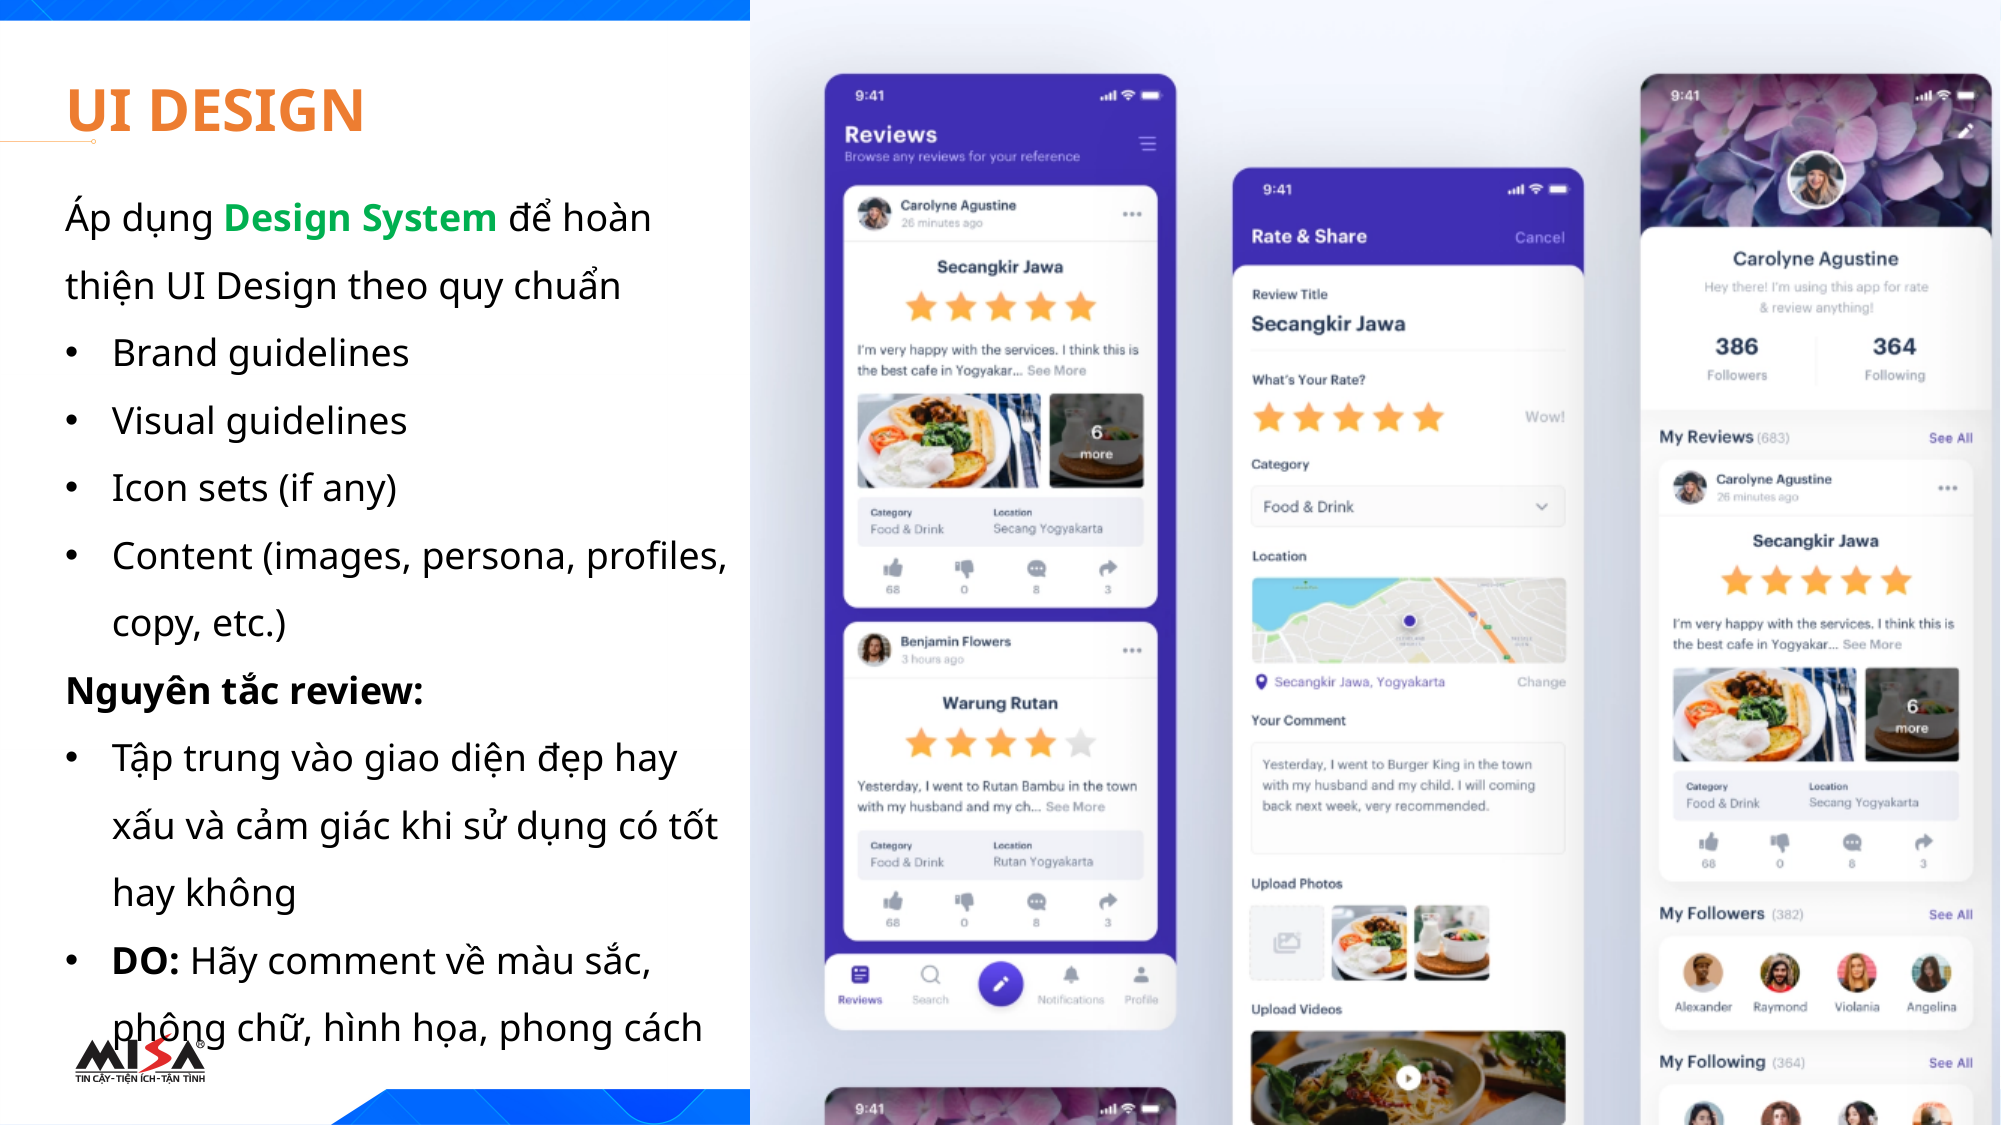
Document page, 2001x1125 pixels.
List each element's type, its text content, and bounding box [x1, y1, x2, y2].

text_box Áp dụng Design System để hoàn thiện UI Design theo quy chuẩn Brand guidelines Visual guidelines Icon sets (if any) Content (images, persona, profiles, copy, etc.) Nguyên tắc review: Tập trung vào giao diện đẹp hay xấu và cảm giác khi sử dụng có tốt hay không DO: Hãy comment về màu sắc, phông chữ, hình họa, phong cách [50, 164, 749, 1057]
title UI DESIGN [50, 61, 670, 164]
picture [0, 0, 2001, 1125]
